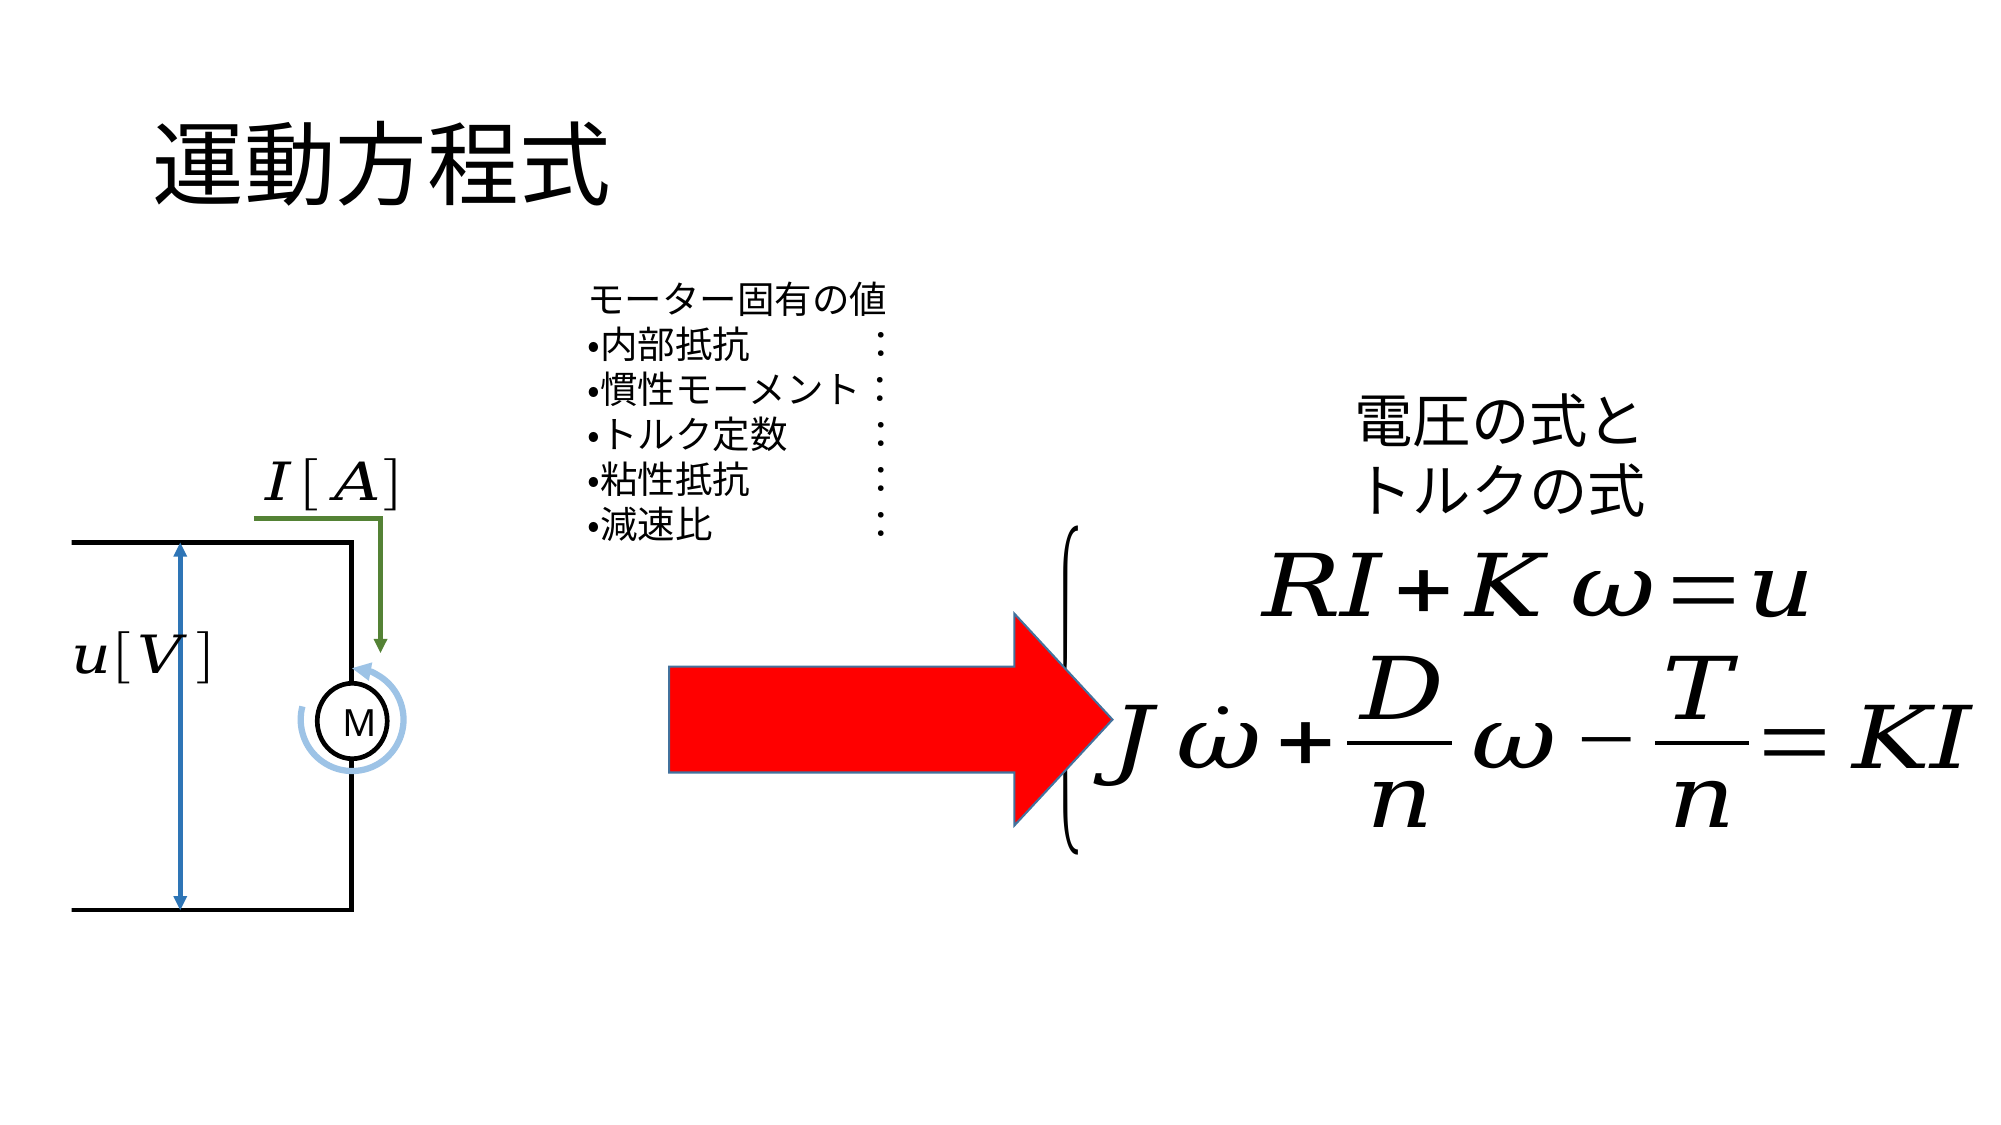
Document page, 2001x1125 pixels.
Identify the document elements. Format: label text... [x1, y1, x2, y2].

text_box 電圧の式と トルクの式 [1339, 376, 1695, 531]
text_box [0, 454, 550, 935]
title 運動方程式 [137, 59, 1863, 278]
text_box [668, 611, 1114, 829]
